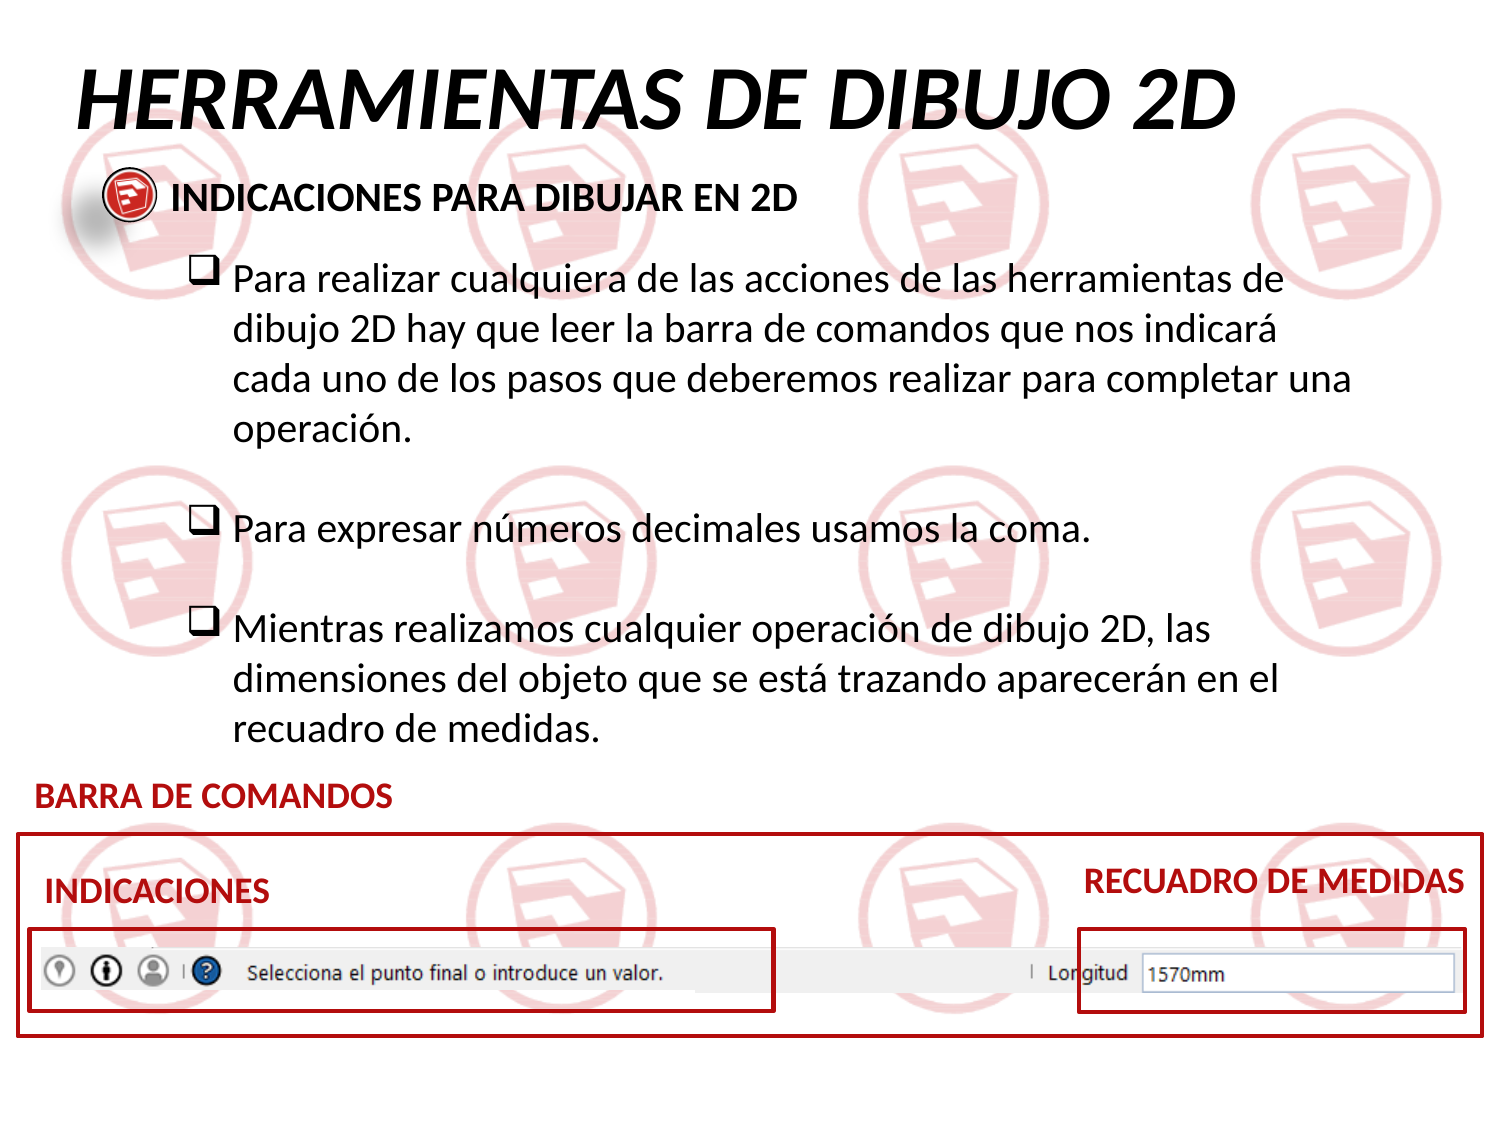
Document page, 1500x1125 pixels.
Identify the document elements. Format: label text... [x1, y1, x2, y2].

text_box HERRAMIENTAS DE DIBUJO 2D [60, 30, 1353, 156]
text_box Para realizar cualquiera de las acciones de las herramientas de dibujo 2D hay que leer la barra de comandos que nos indicará cada uno de los pasos que deberemos realizar para completar una operación. Para expresar números decimales usamos la coma. Mientras realizamos cualquier operación de dibujo 2D, las dimensiones del objeto que se está trazando aparecerán en el recuadro de medidas. [171, 243, 1376, 832]
text_box BARRA DE COMANDOS [19, 763, 847, 823]
text_box [1077, 927, 1467, 1014]
picture [101, 166, 158, 223]
picture [40, 946, 1463, 993]
text_box INDICACIONES PARA DIBUJAR EN 2D [60, 161, 1397, 227]
text_box [16, 832, 1484, 1038]
text_box INDICACIONES [29, 858, 857, 919]
text_box RECUADRO DE MEDIDAS [1068, 848, 1500, 909]
